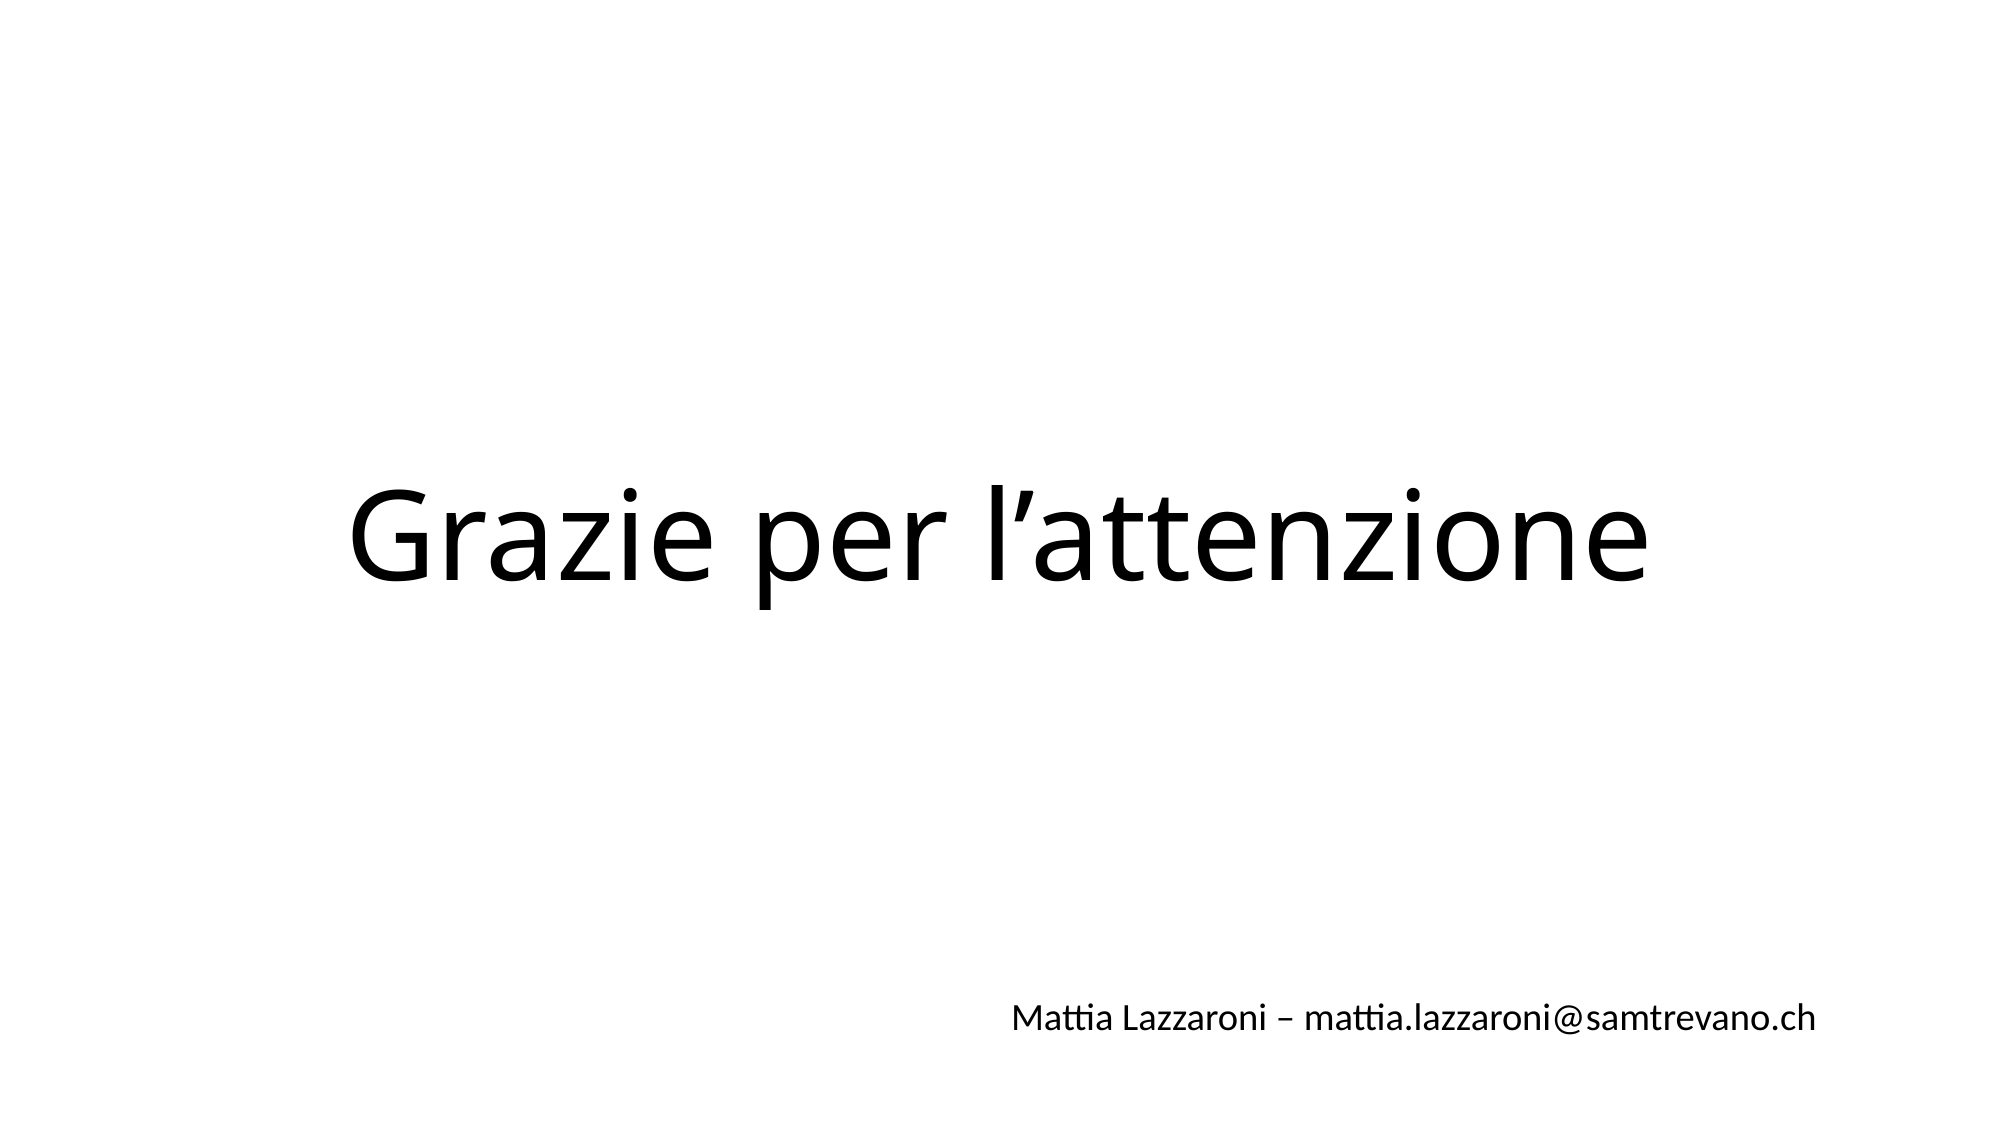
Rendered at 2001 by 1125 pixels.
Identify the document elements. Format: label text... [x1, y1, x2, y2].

subtitle Mattia Lazzaroni – mattia.lazzaroni@samtrevano.ch [900, 989, 1928, 1070]
title Grazie per l’attenzione [249, 223, 1750, 616]
